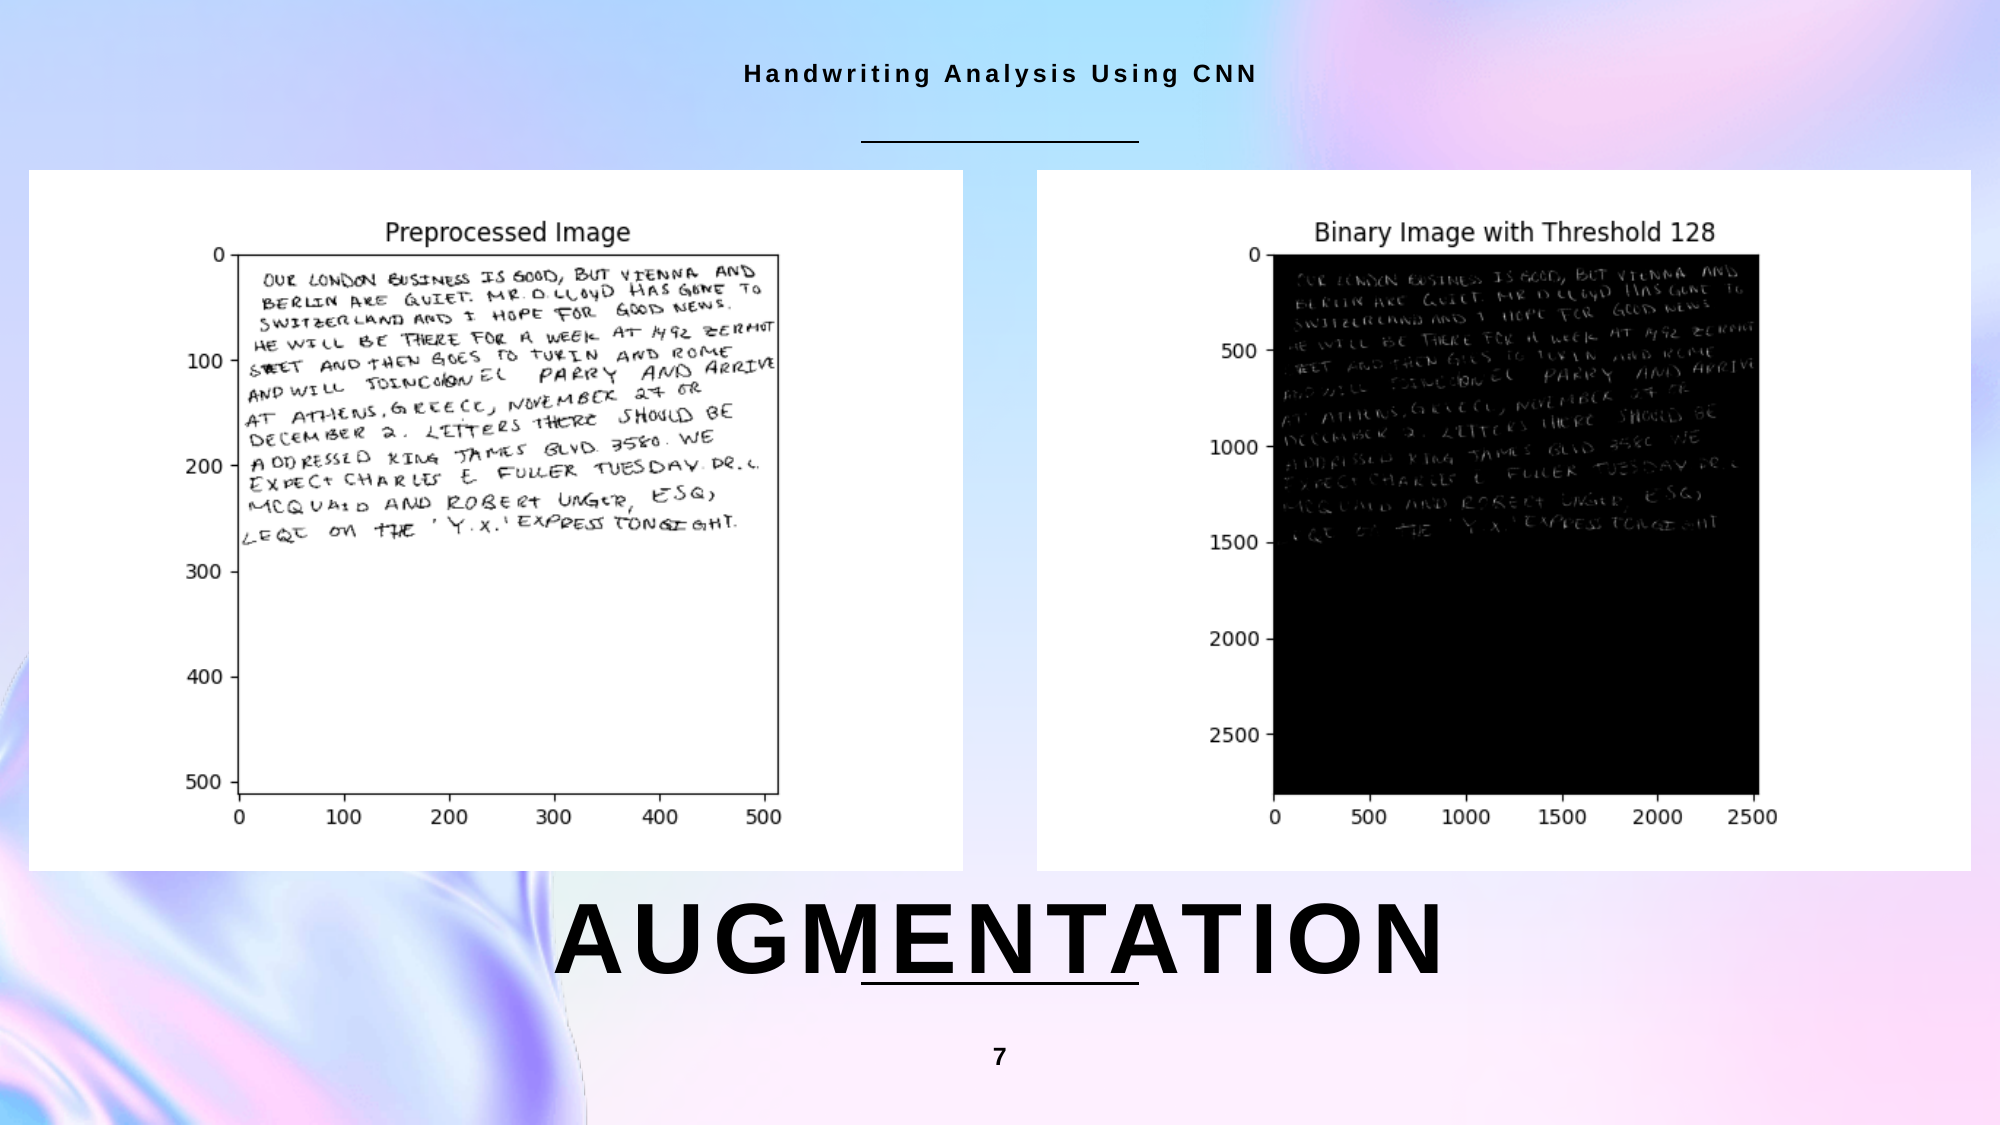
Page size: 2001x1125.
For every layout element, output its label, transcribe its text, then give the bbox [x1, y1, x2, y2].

title augmentation [99, 797, 1900, 1056]
picture [0, 0, 2000, 1125]
footer Handwriting Analysis Using CNN [662, 1, 1338, 143]
slide_number 7 [662, 985, 1338, 1125]
